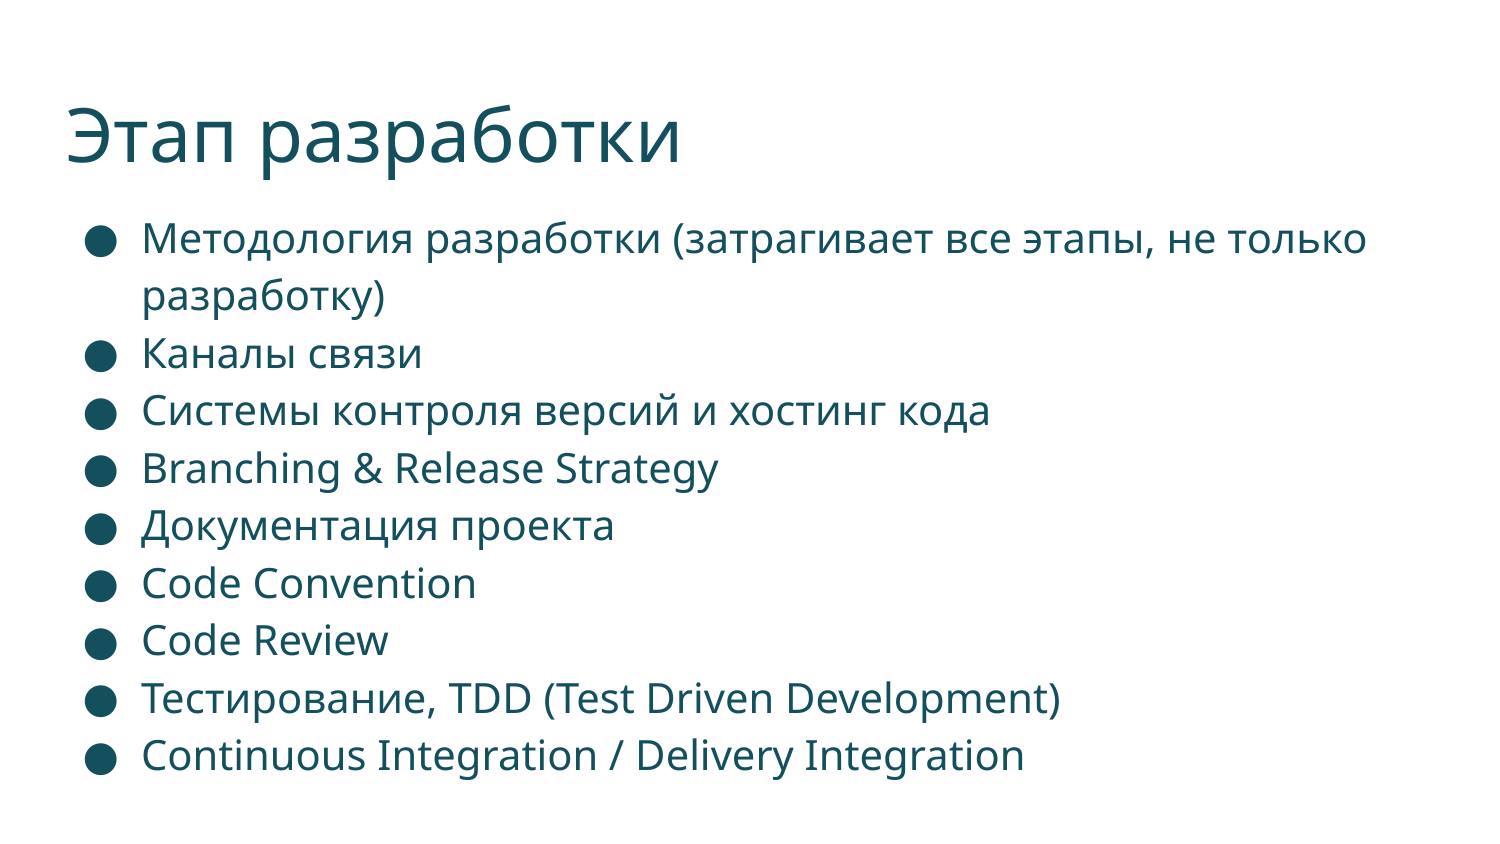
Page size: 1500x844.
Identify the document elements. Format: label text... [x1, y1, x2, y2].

title Этап разработки [51, 72, 1449, 167]
list Методология разработки (затрагивает все этапы, не только разработку) Каналы связи Системы контроля версий и хостинг кода Branching & Release Strategy Документация проекта Code Convention Code Review Тестирование, TDD (Test Driven Development) Continuous Integration / Delivery Integration [51, 189, 1449, 750]
